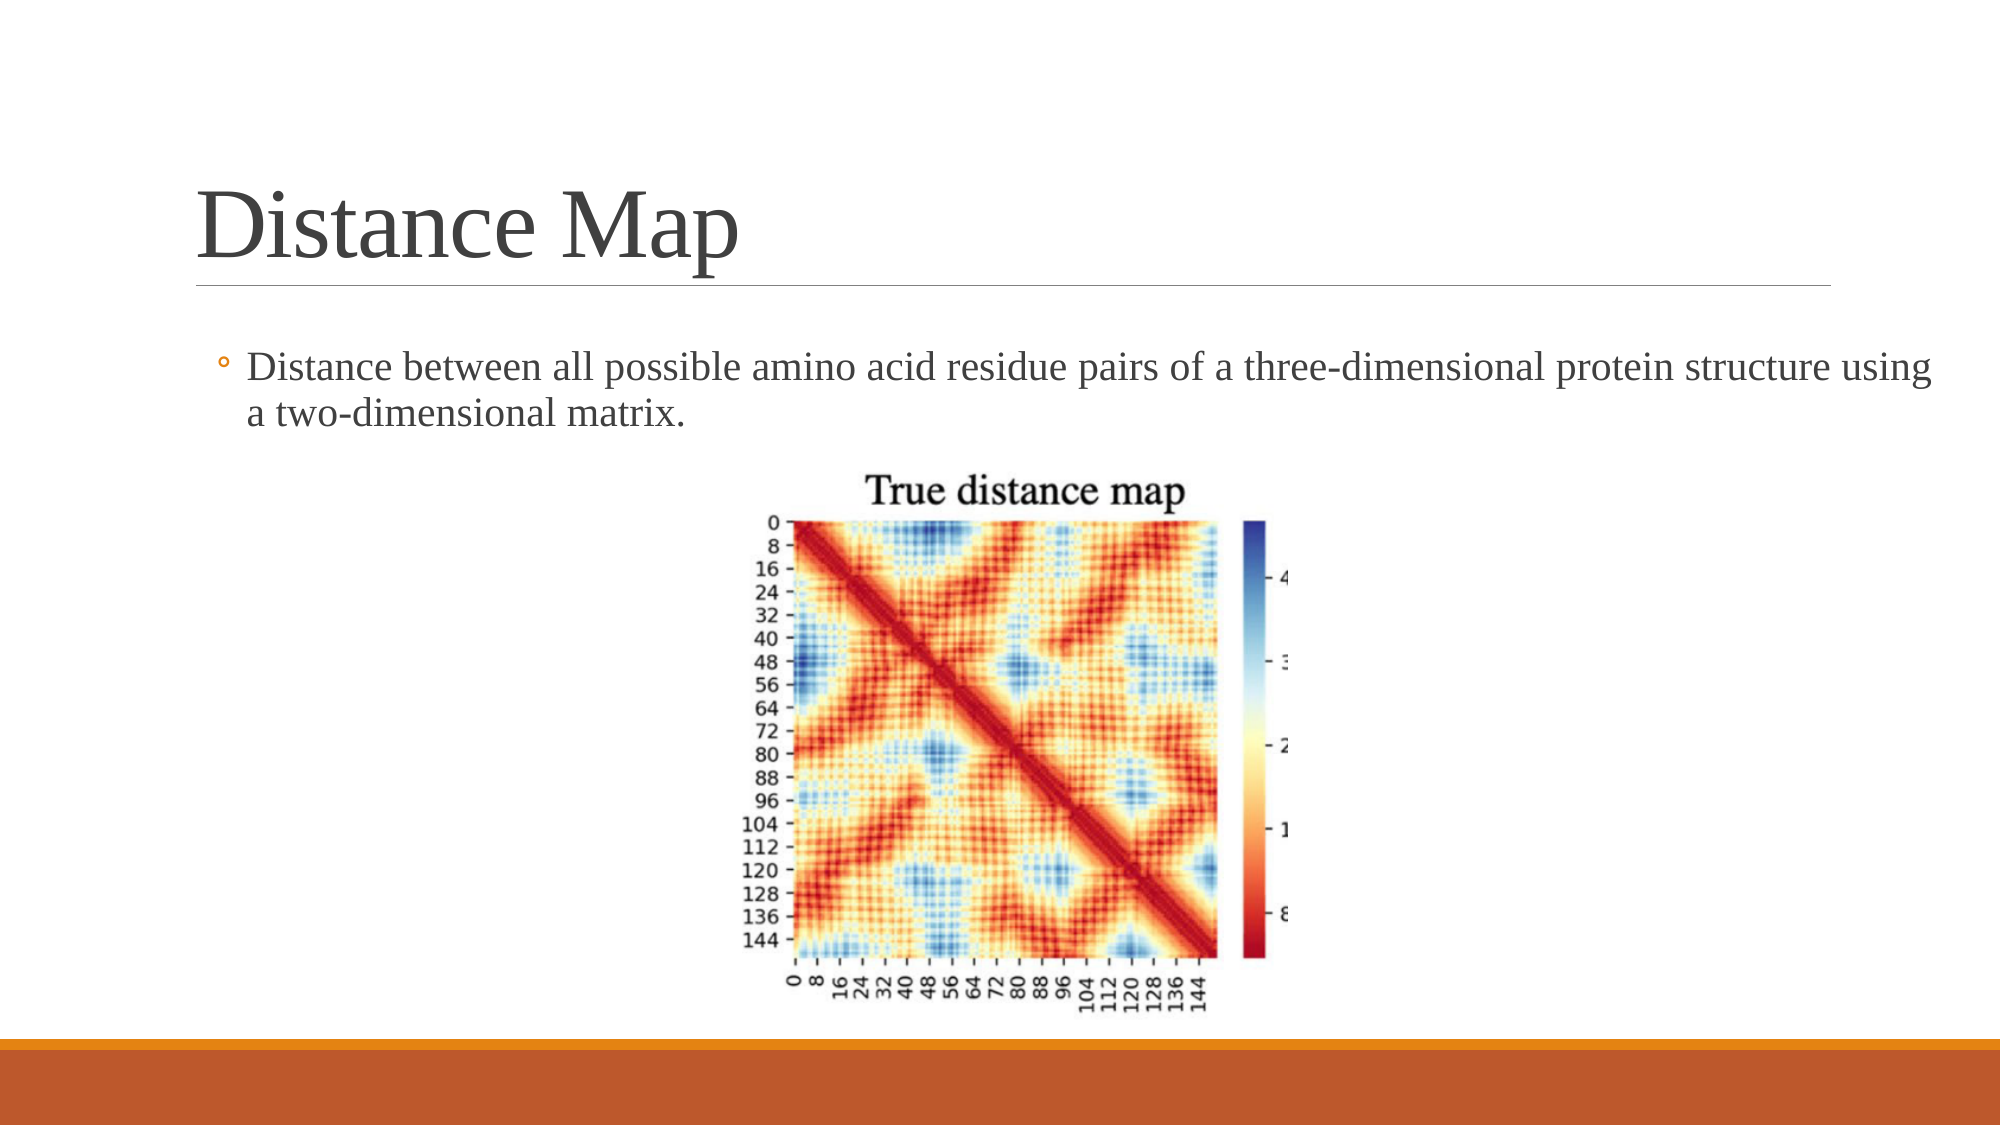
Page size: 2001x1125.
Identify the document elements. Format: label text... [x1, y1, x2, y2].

list Distance between all possible amino acid residue pairs of a three-dimensional protein structure using a two-dimensional matrix. [153, 285, 1961, 1002]
title Distance Map [180, 47, 1830, 285]
picture [721, 436, 1289, 1023]
